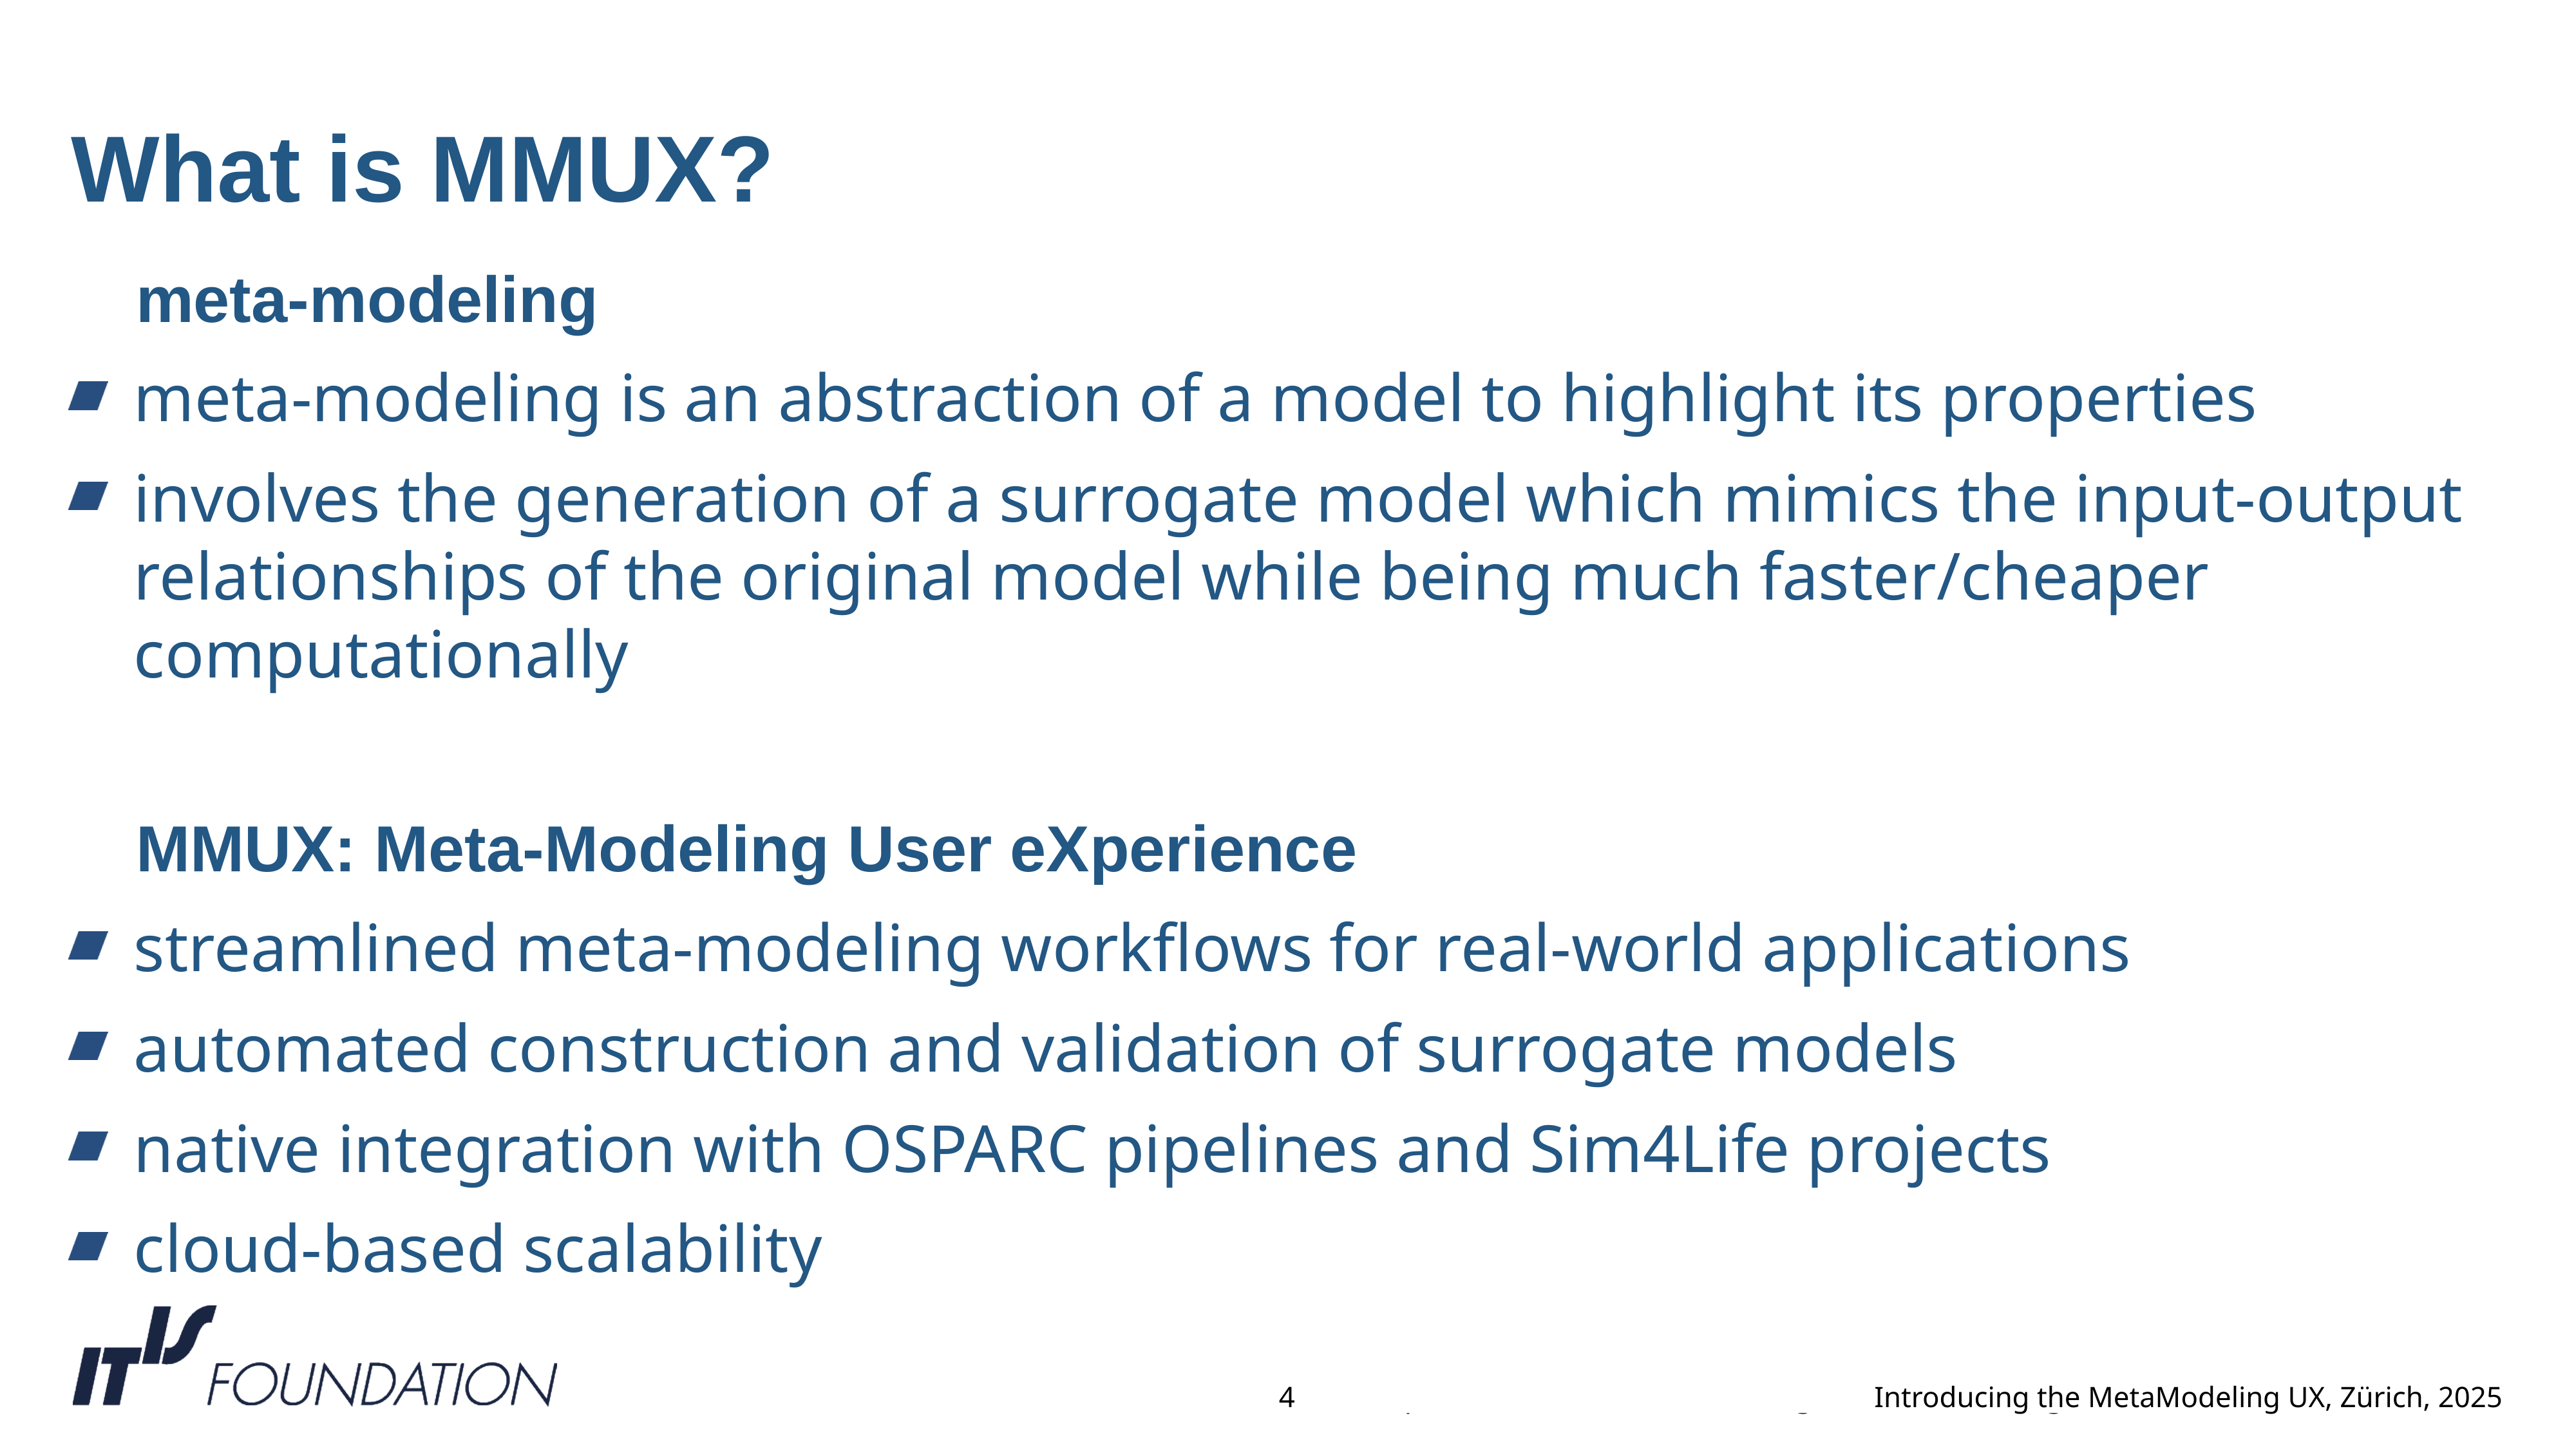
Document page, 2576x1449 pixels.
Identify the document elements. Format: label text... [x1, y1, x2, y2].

picture [68, 1032, 108, 1060]
slide_number 4 [1270, 1371, 1304, 1422]
text_box Introducing the MetaModeling UX, Zürich, 2025 [1343, 1379, 2503, 1414]
picture [68, 1232, 108, 1260]
picture [68, 482, 108, 510]
picture [68, 1132, 108, 1160]
title What is MMUX? [62, 73, 2438, 231]
picture [68, 381, 108, 410]
picture [68, 931, 108, 960]
picture [73, 1305, 557, 1406]
list meta-modeling meta-modeling is an abstraction of a model to highlight its properties involves the generation of a surrogate model which mimics the input-output relationships of the original model while being much faster/cheaper computationally MMUX: Meta-Modeling User eXperience streamlined meta-modeling workflows for real-world applications automated construction and validation of surrogate models native integration with OSPARC pipelines and Sim4Life projects cloud-based scalability [60, 263, 2505, 1298]
